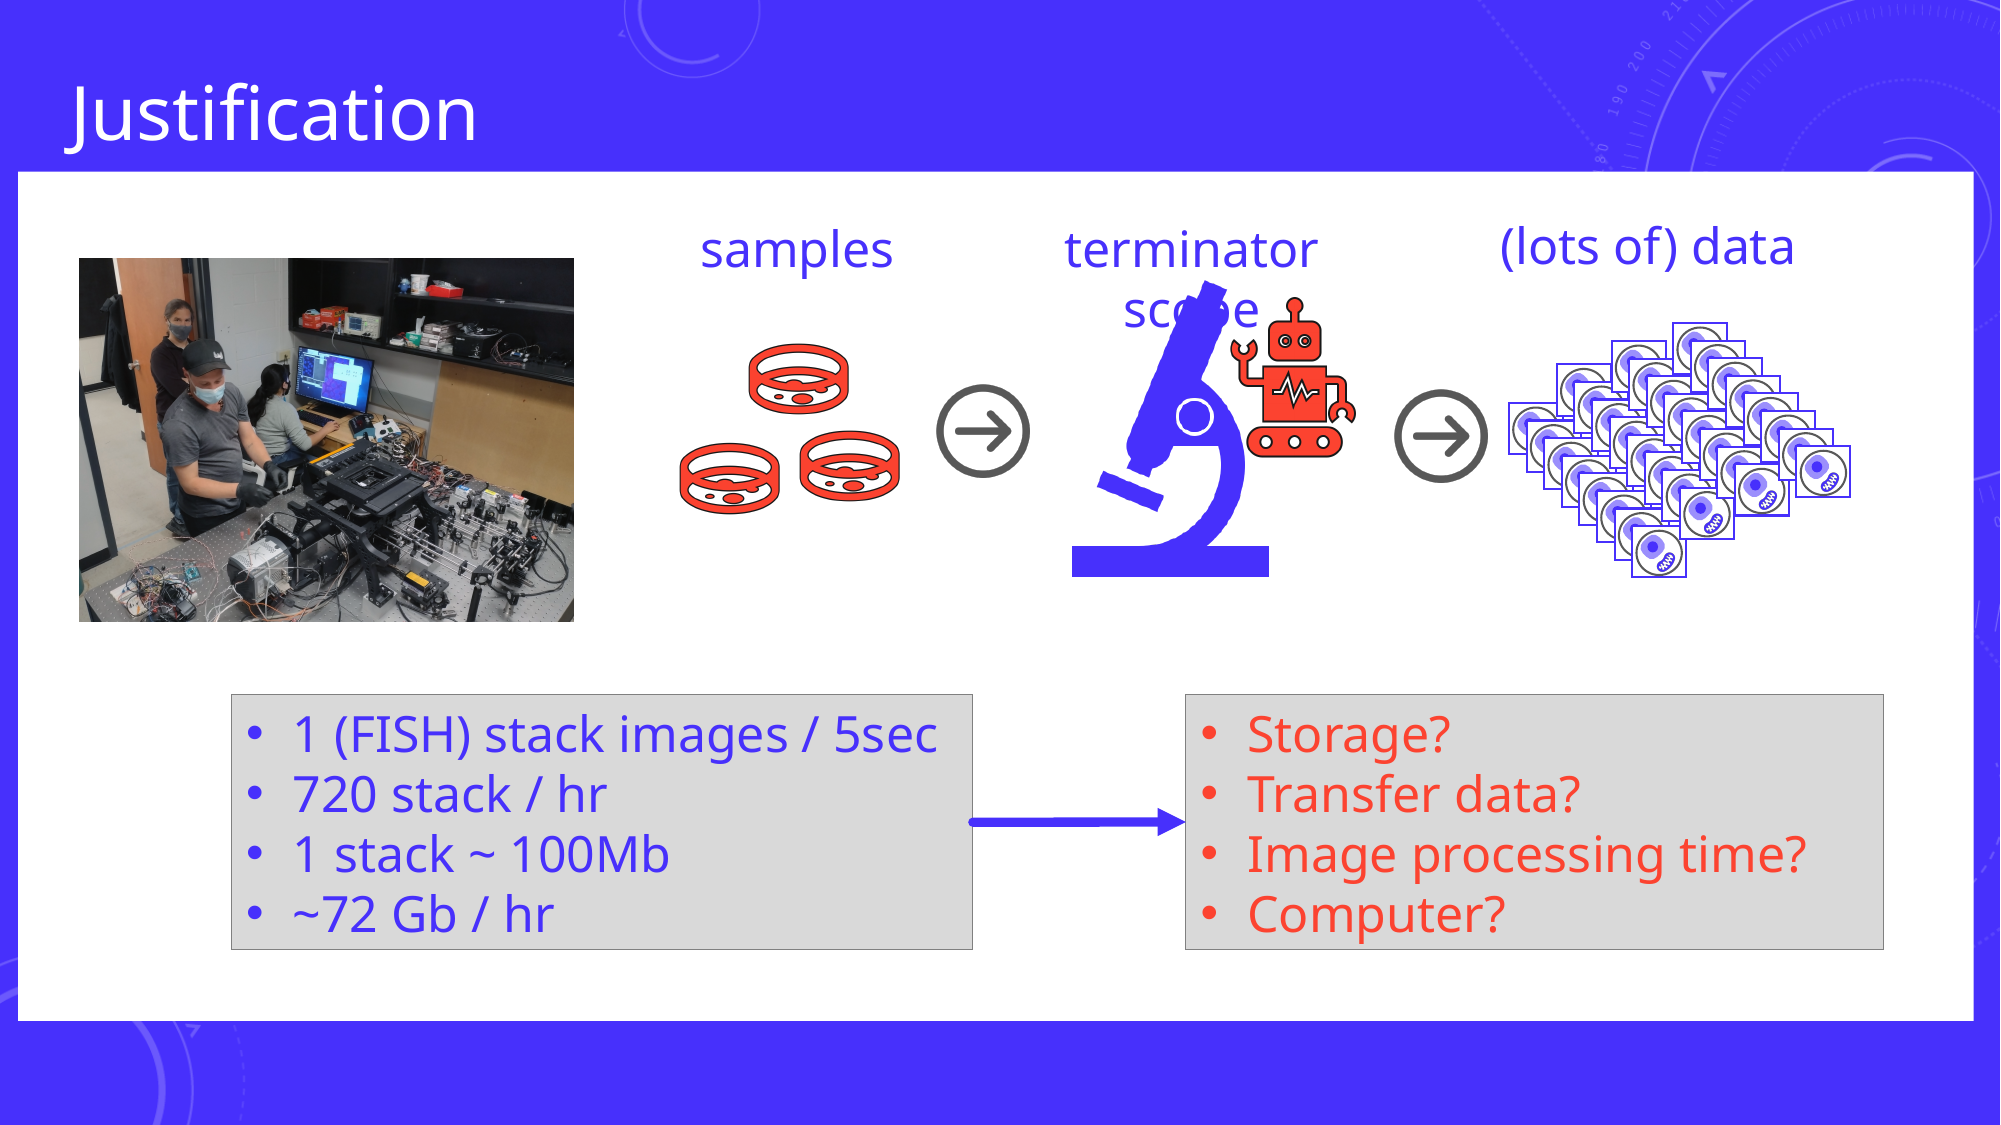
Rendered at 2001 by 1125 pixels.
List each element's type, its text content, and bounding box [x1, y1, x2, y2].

picture [0, 0, 2000, 1125]
text_box Storage? Transfer data? Image processing time? Computer? [1185, 694, 1884, 950]
text_box samples [658, 209, 937, 285]
text_box 1 (FISH) stack images / 5sec 720 stack / hr 1 stack ~ 100Mb ~72 Gb / hr [231, 694, 973, 950]
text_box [1508, 322, 1851, 578]
text_box (lots of) data [1460, 207, 1837, 282]
text_box [17, 170, 1975, 1022]
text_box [1003, 210, 1389, 597]
text_box Justification [55, 60, 1985, 172]
